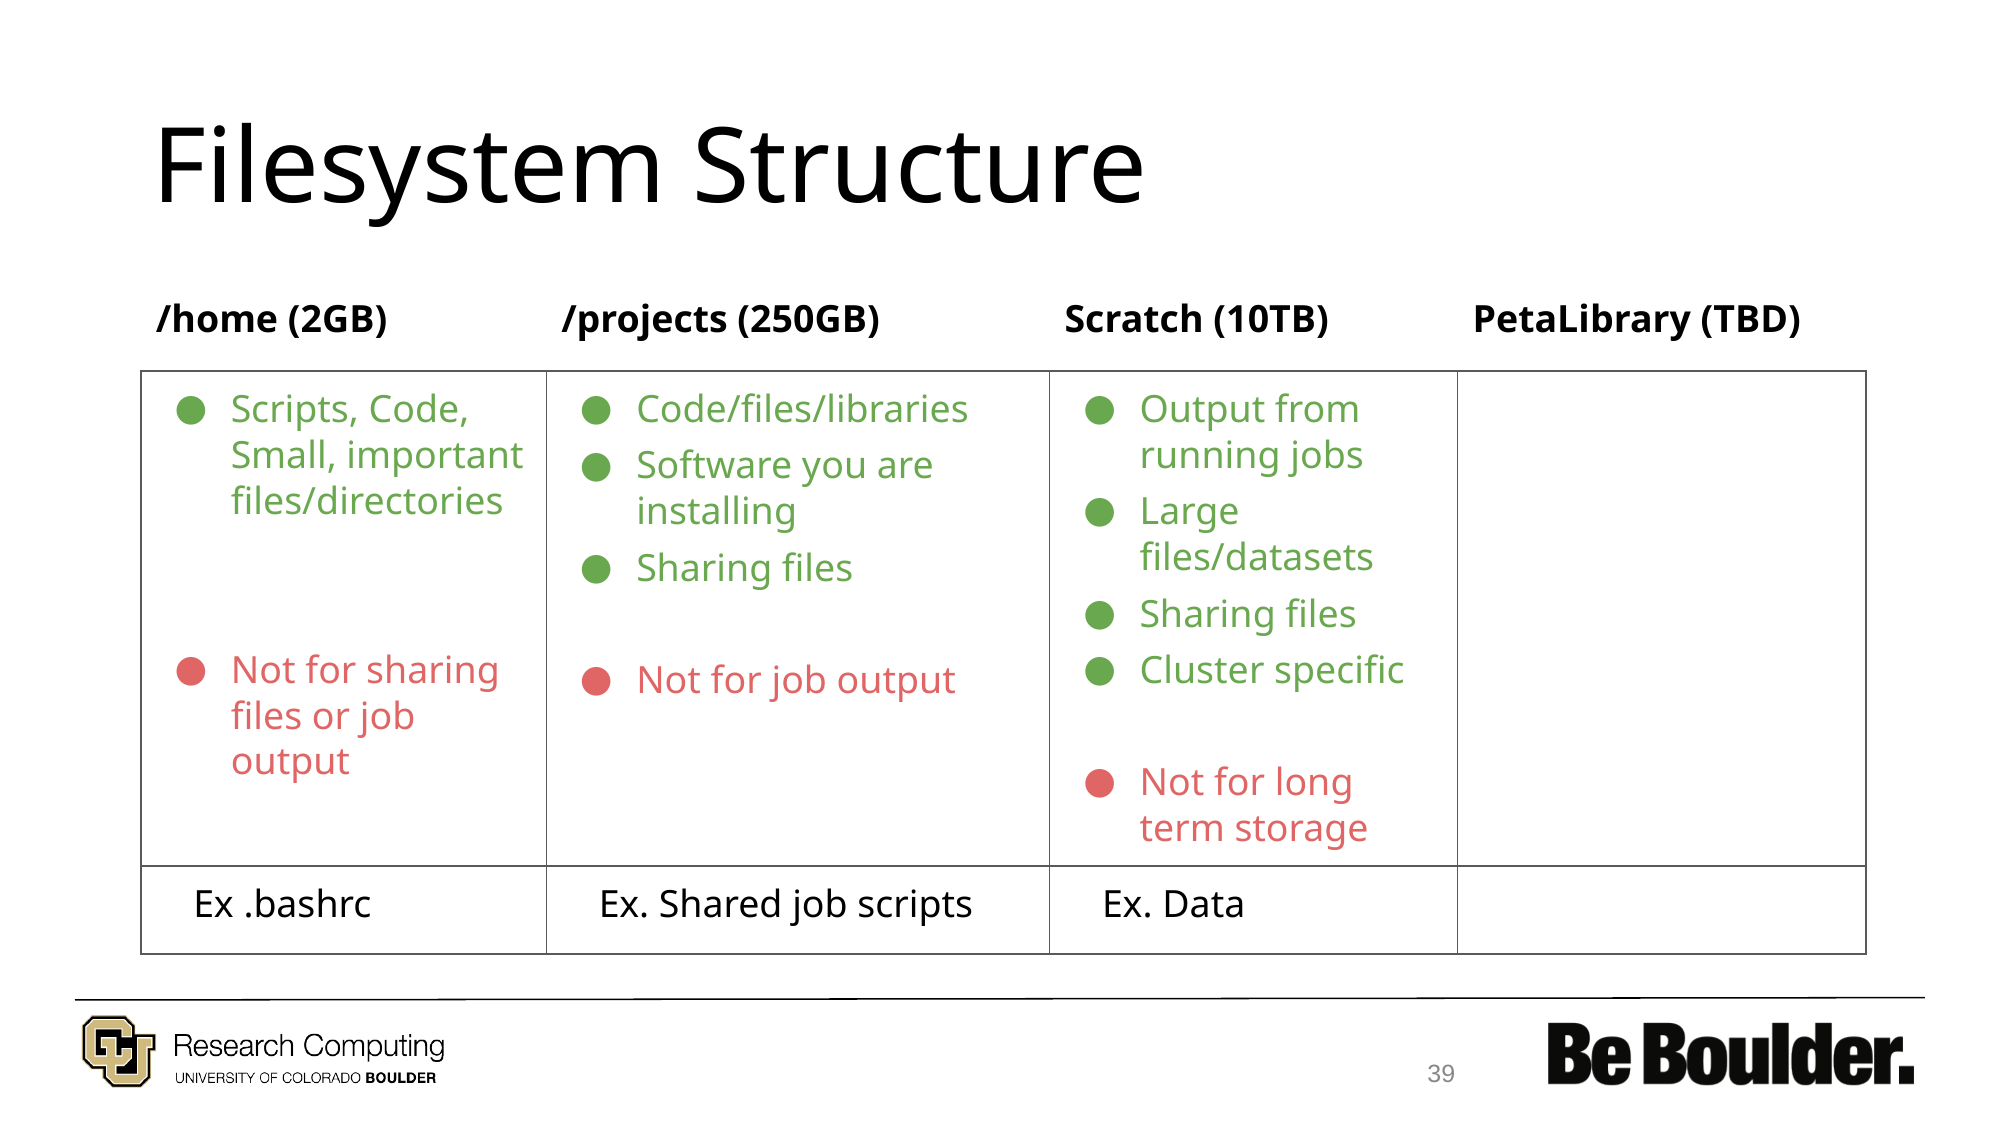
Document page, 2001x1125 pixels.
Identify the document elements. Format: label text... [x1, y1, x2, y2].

table_cell [1458, 867, 1865, 953]
picture [1524, 1015, 1938, 1088]
table_cell Output from running jobs Large files/datasets Sharing files Cluster specific Not for long term storage [1050, 372, 1457, 865]
table_cell Ex. Data [1050, 867, 1457, 953]
table_cell Ex. Shared job scripts [547, 867, 1049, 953]
table_cell Ex .bashrc [142, 867, 546, 953]
table_header /home (2GB) [142, 278, 546, 370]
table_header /projects (250GB) [547, 278, 1049, 370]
table_cell [1458, 372, 1865, 865]
table_cell Scripts, Code, Small, important files/directories Not for sharing files or job output [142, 372, 546, 865]
table_cell Code/files/libraries Software you are installing Sharing files Not for job output [547, 372, 1049, 865]
title Filesystem Structure [137, 59, 1863, 278]
table_header PetaLibrary (TBD) [1458, 278, 1865, 370]
table_header Scratch (10TB) [1050, 278, 1457, 370]
picture [81, 1015, 444, 1088]
slide_number 39 [1412, 1042, 1525, 1103]
